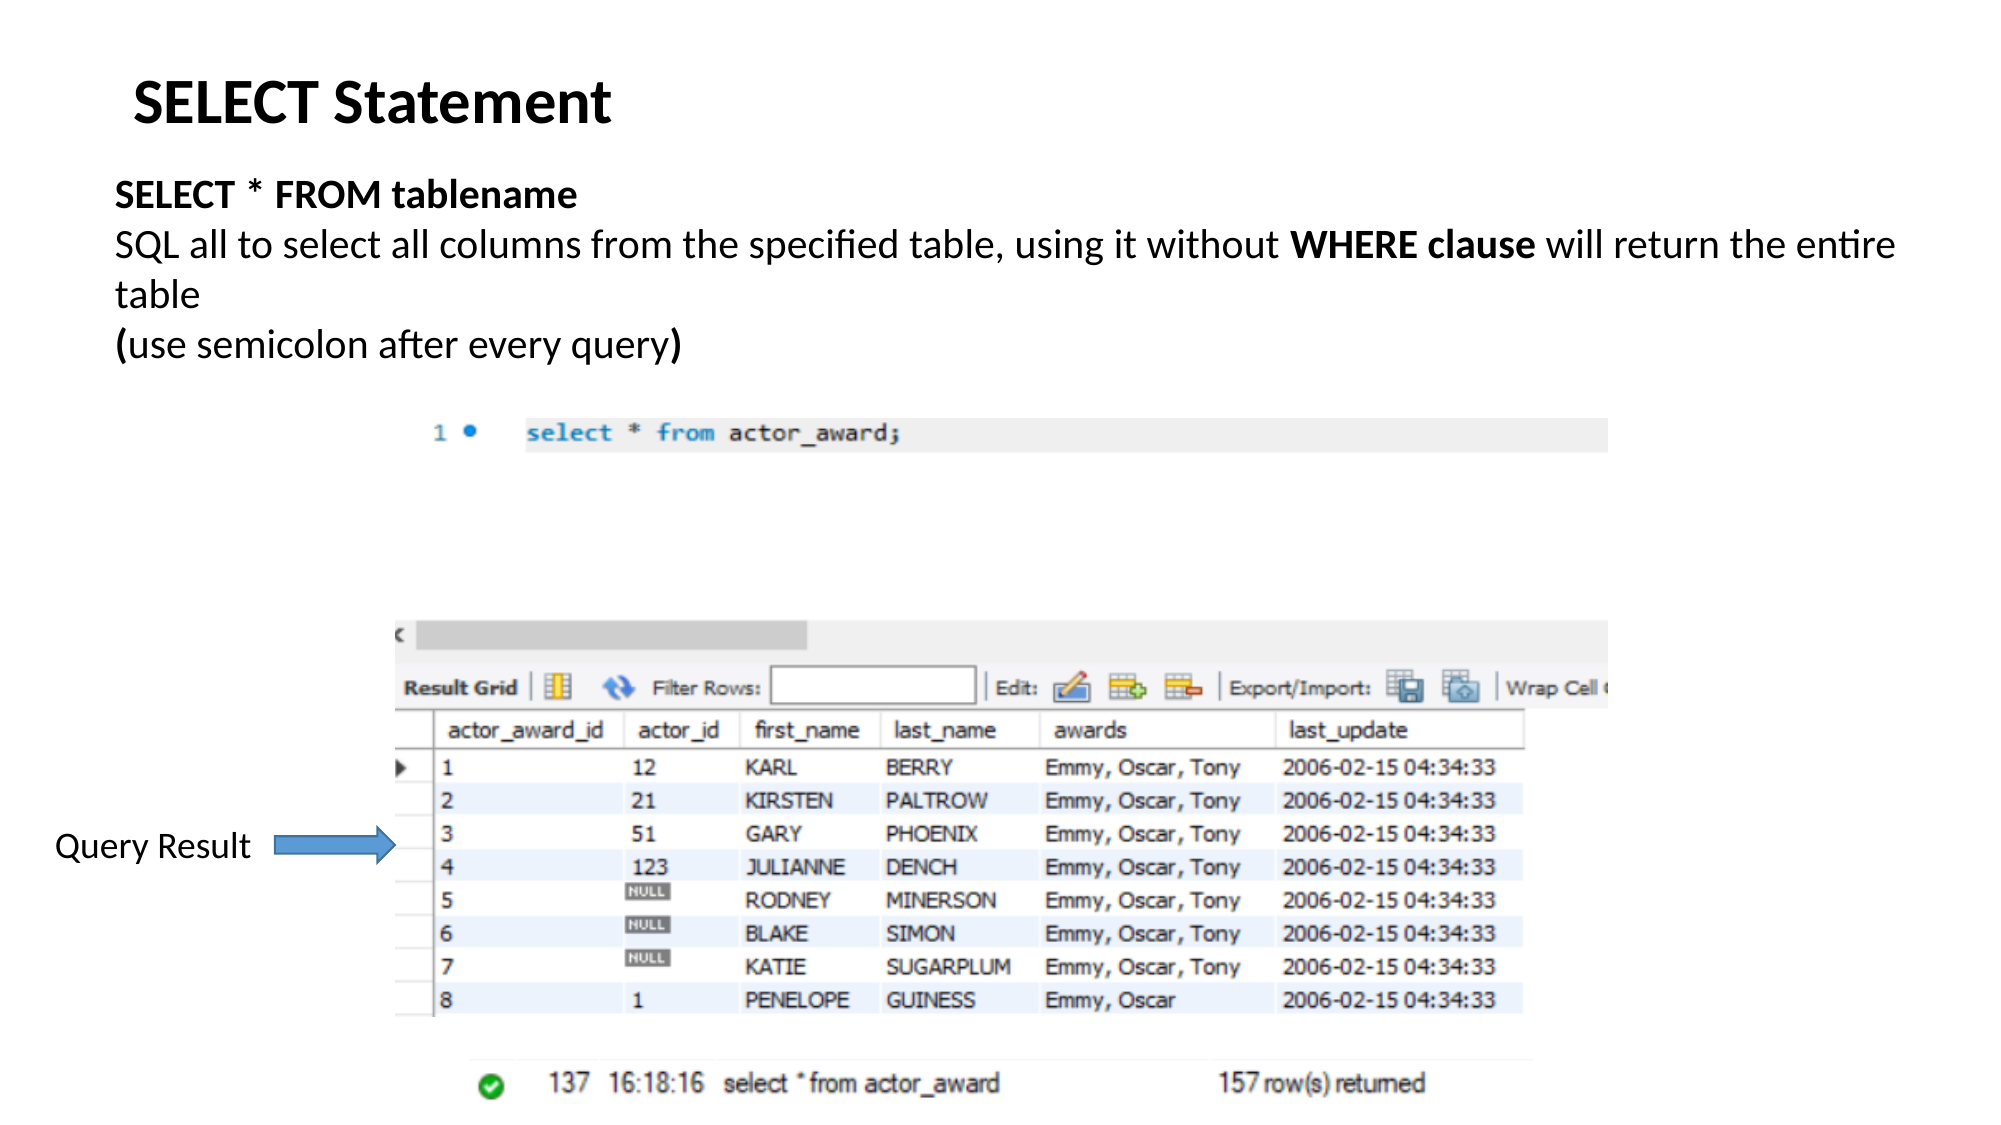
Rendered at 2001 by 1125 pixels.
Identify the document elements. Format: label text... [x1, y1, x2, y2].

text_box [310, 827, 389, 863]
picture [394, 418, 1608, 1018]
text_box Query Result [39, 813, 310, 874]
picture [468, 1058, 1534, 1111]
text_box SELECT Statement [118, 43, 1385, 152]
text_box SELECT * FROM tablename SQL all to select all columns from the specified table, using it without WHERE clause will return the entire table (use semicolon after every query) [99, 159, 1941, 375]
